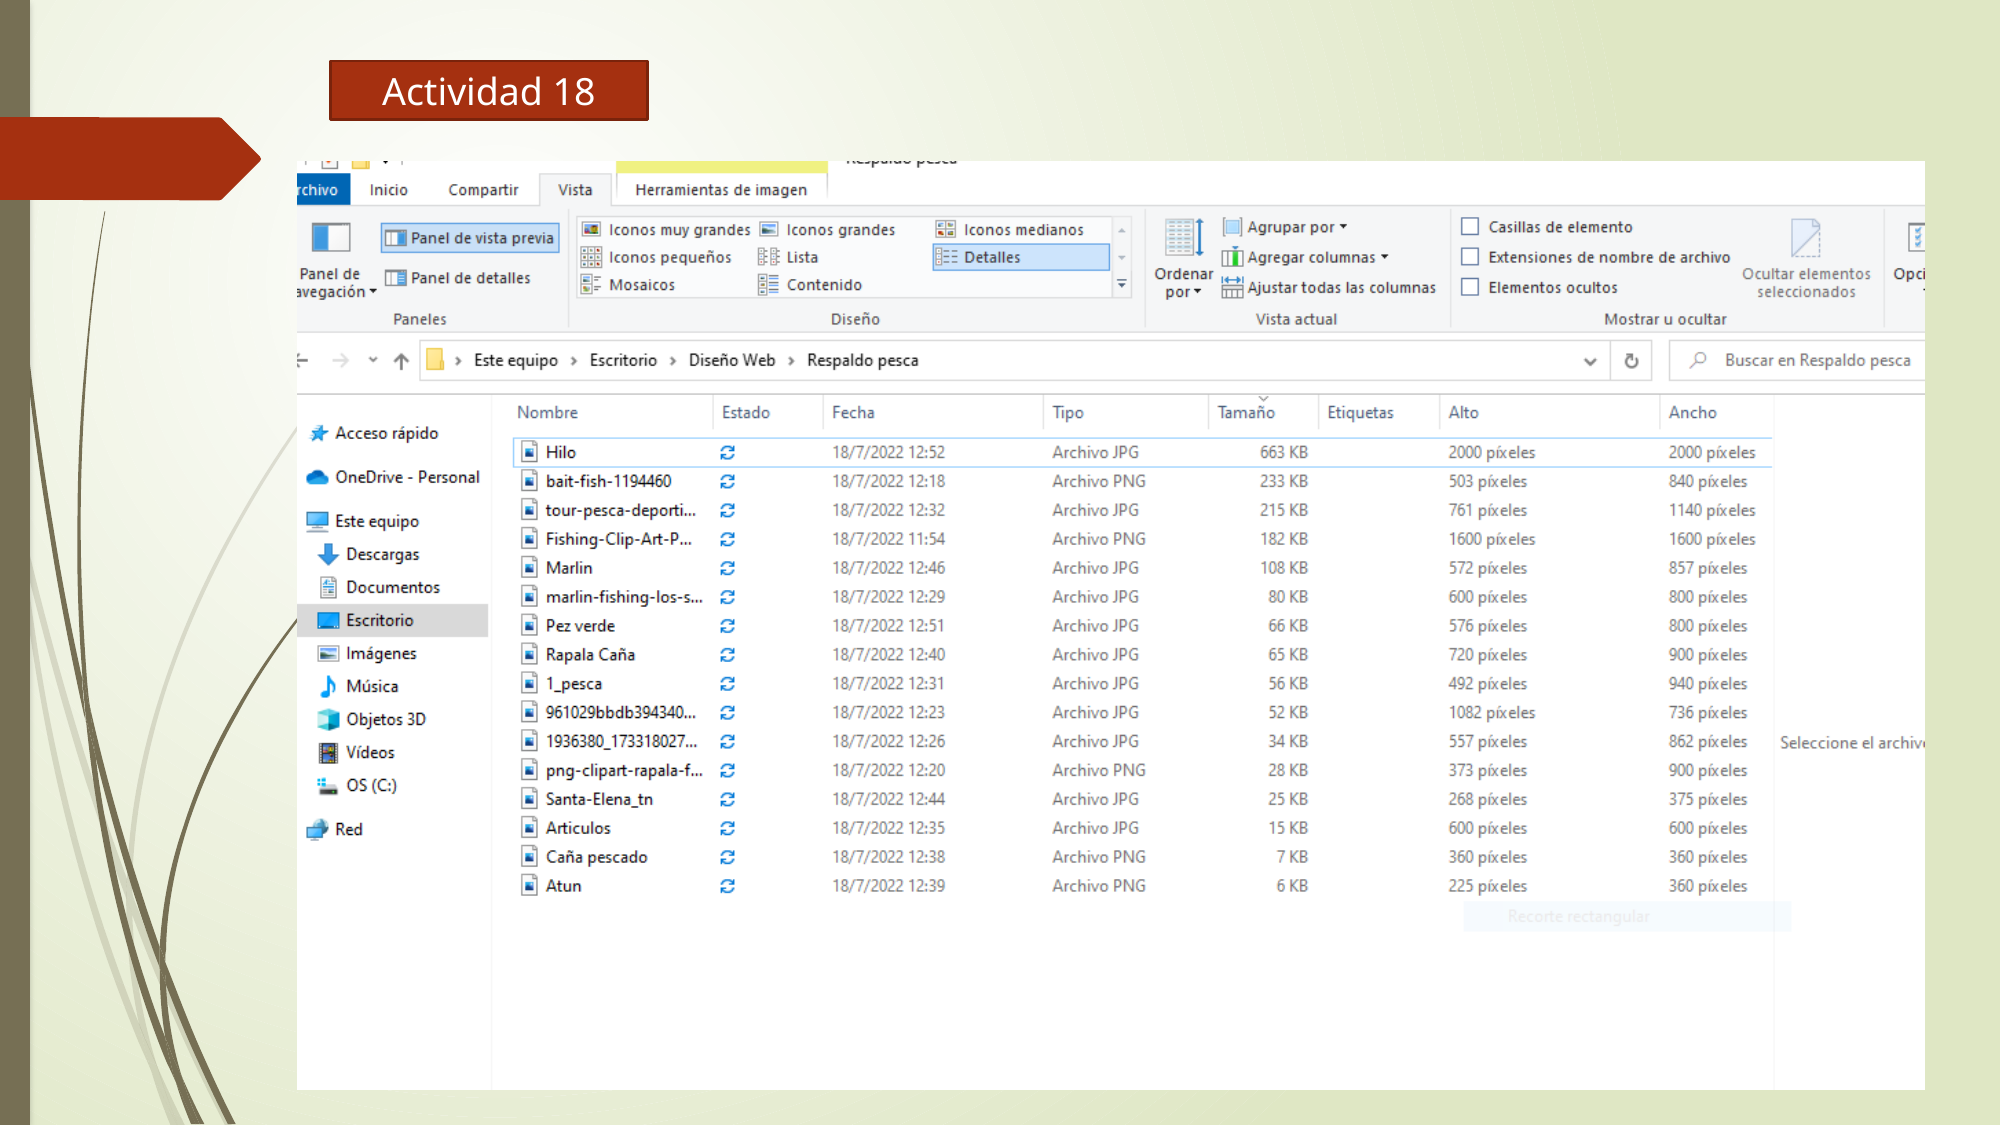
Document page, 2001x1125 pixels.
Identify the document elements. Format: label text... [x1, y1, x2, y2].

picture [297, 161, 1925, 1091]
text_box Actividad 18 [329, 60, 649, 121]
